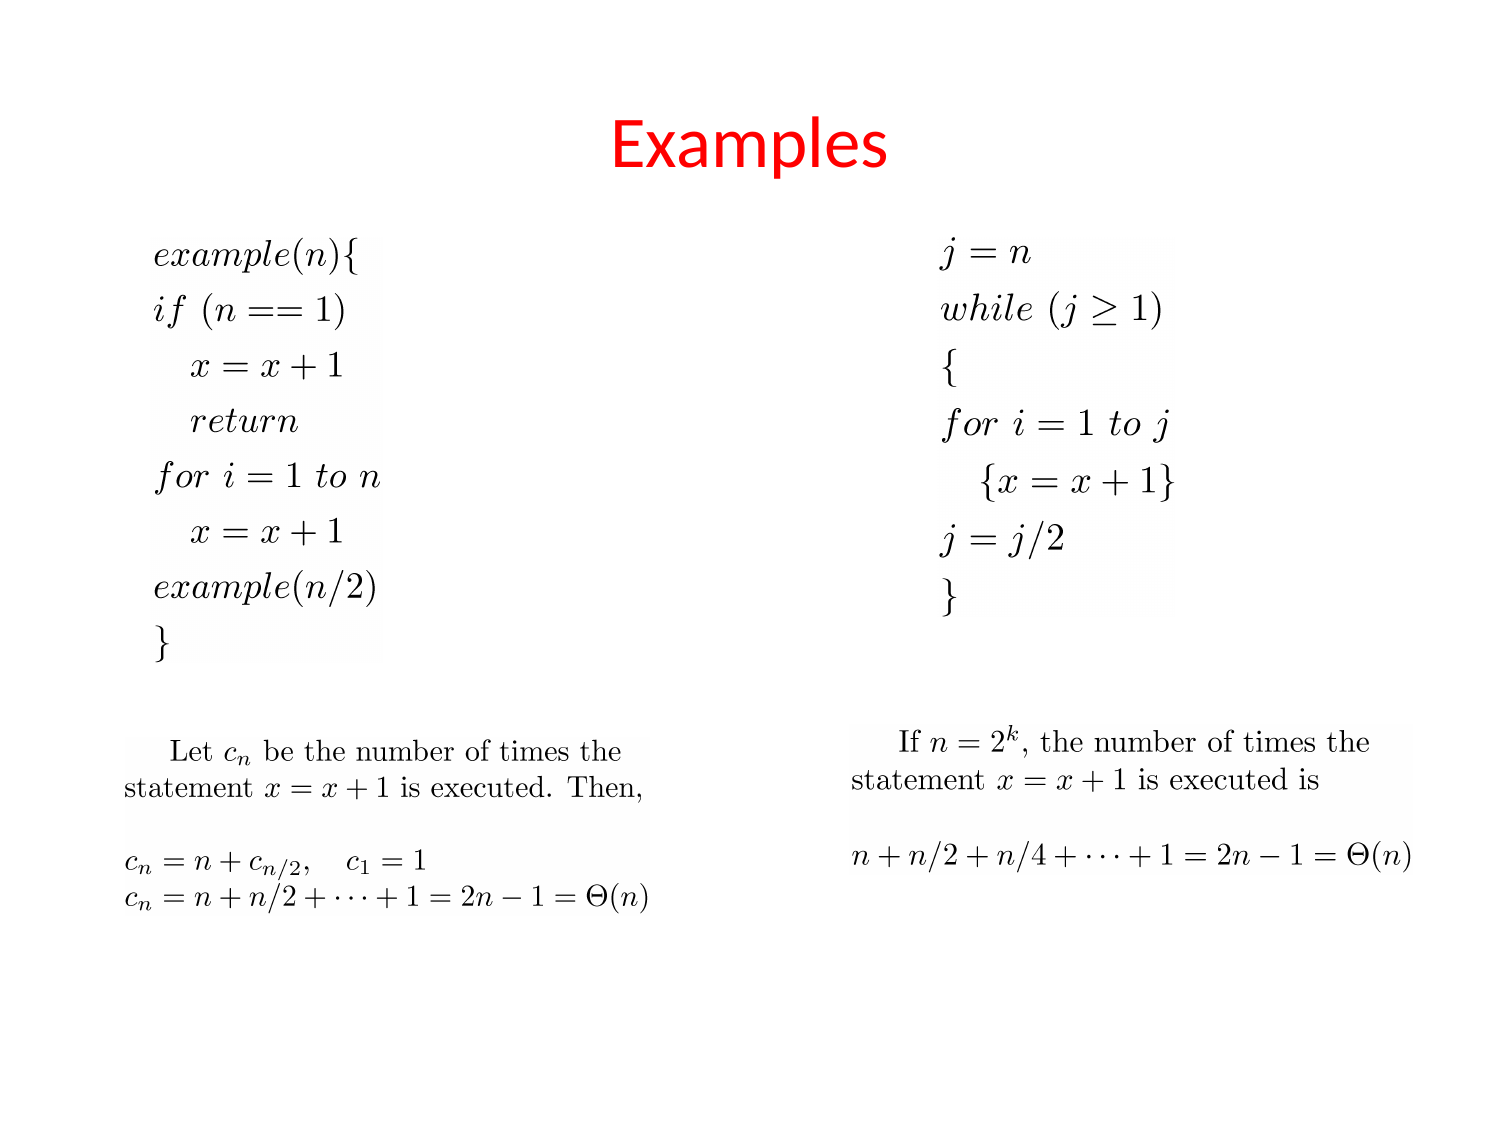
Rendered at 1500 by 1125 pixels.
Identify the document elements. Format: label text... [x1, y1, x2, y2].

picture [849, 724, 1413, 876]
title Examples [75, 45, 1425, 233]
picture [149, 237, 383, 663]
picture [937, 237, 1176, 618]
picture [124, 737, 651, 916]
